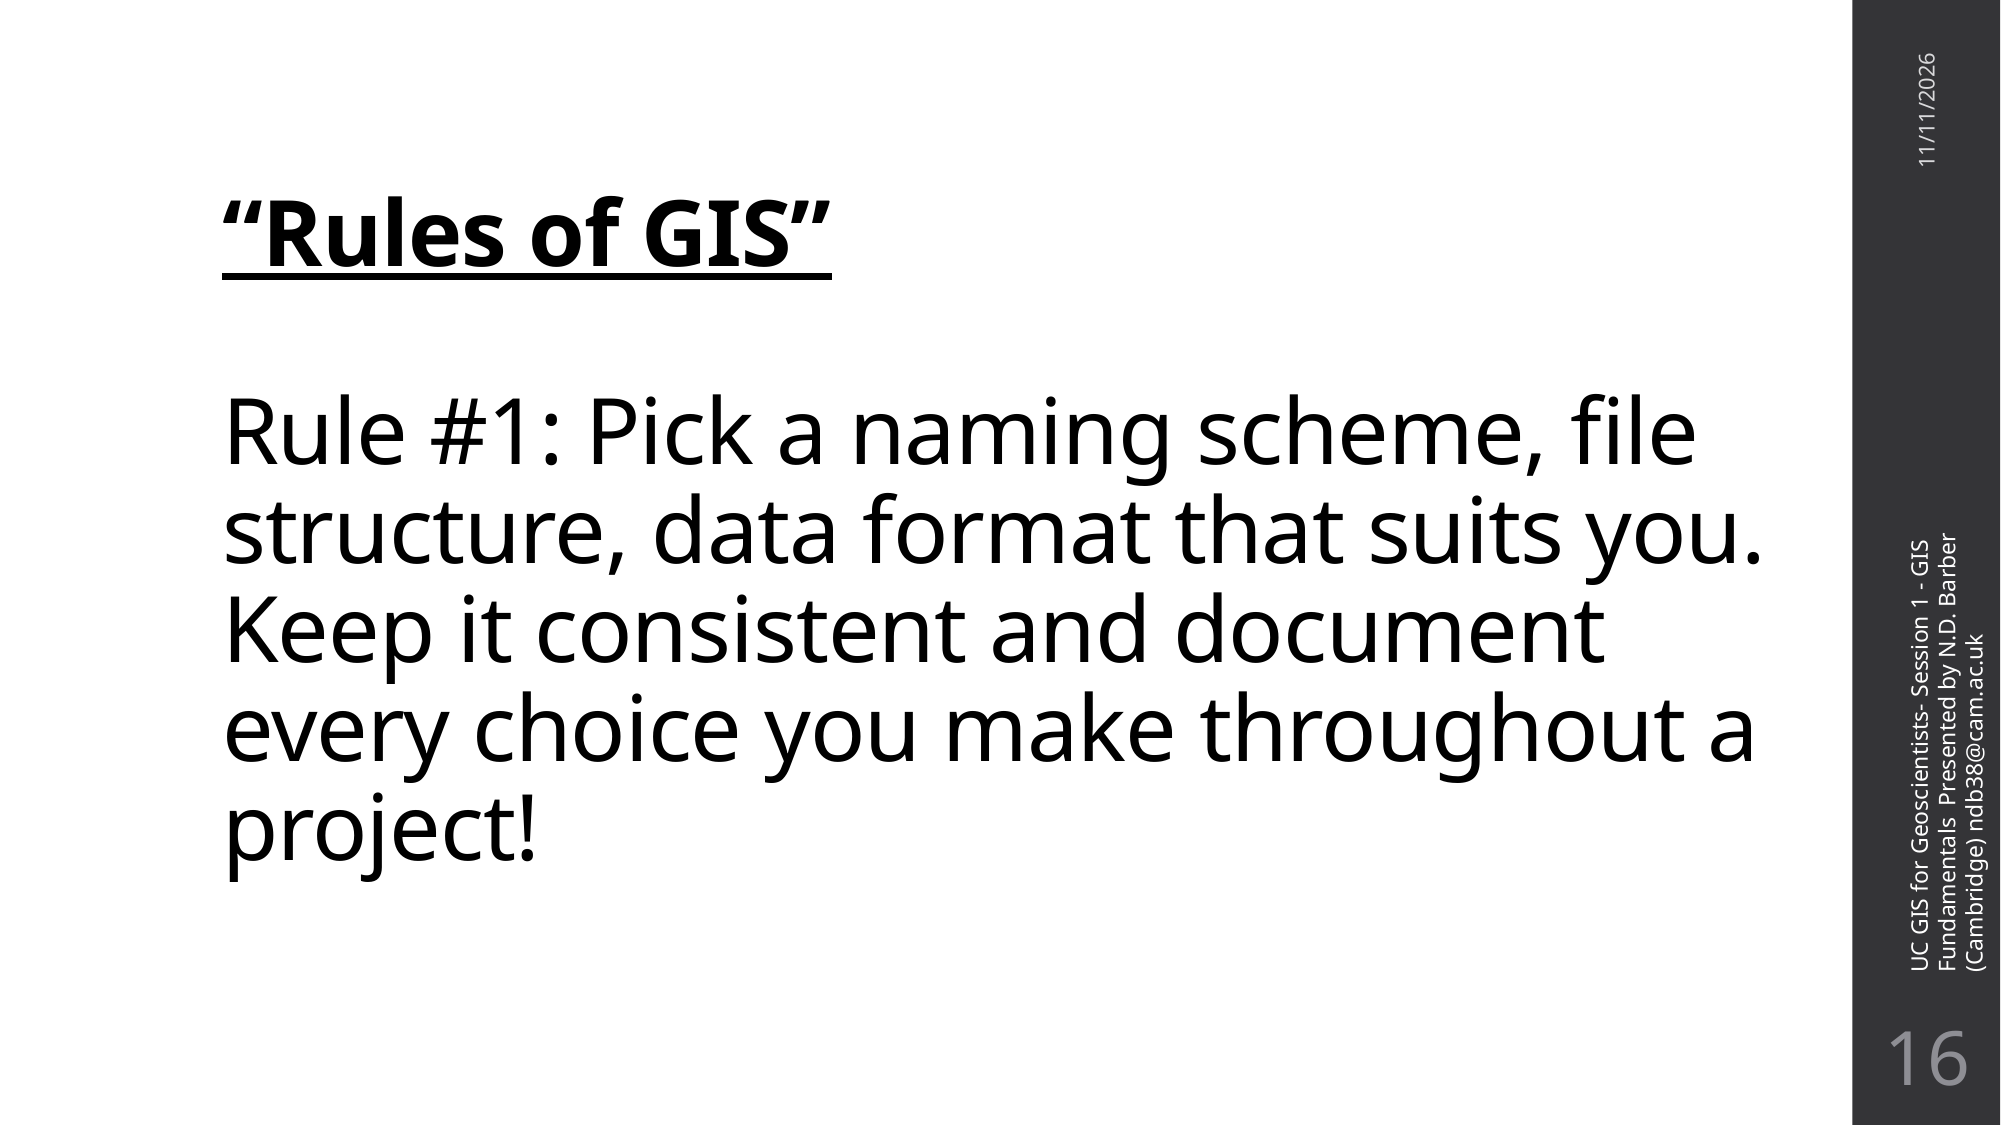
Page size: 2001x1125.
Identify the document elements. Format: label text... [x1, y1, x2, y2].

slide_number 15 [1852, 1012, 2000, 1110]
title “Rules of GIS” Rule #1: Pick a naming scheme, file structure, data format that suits you. Keep it consistent and document every choice you make throughout a project! [206, 60, 1797, 888]
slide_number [1897, 37, 1958, 351]
footer UC GIS for Geoscientists- Session 1 - GIS Fundamentals Presented by N.D. Barber (Cambridge) ndb38@cam.ac.uk [1897, 400, 1958, 988]
